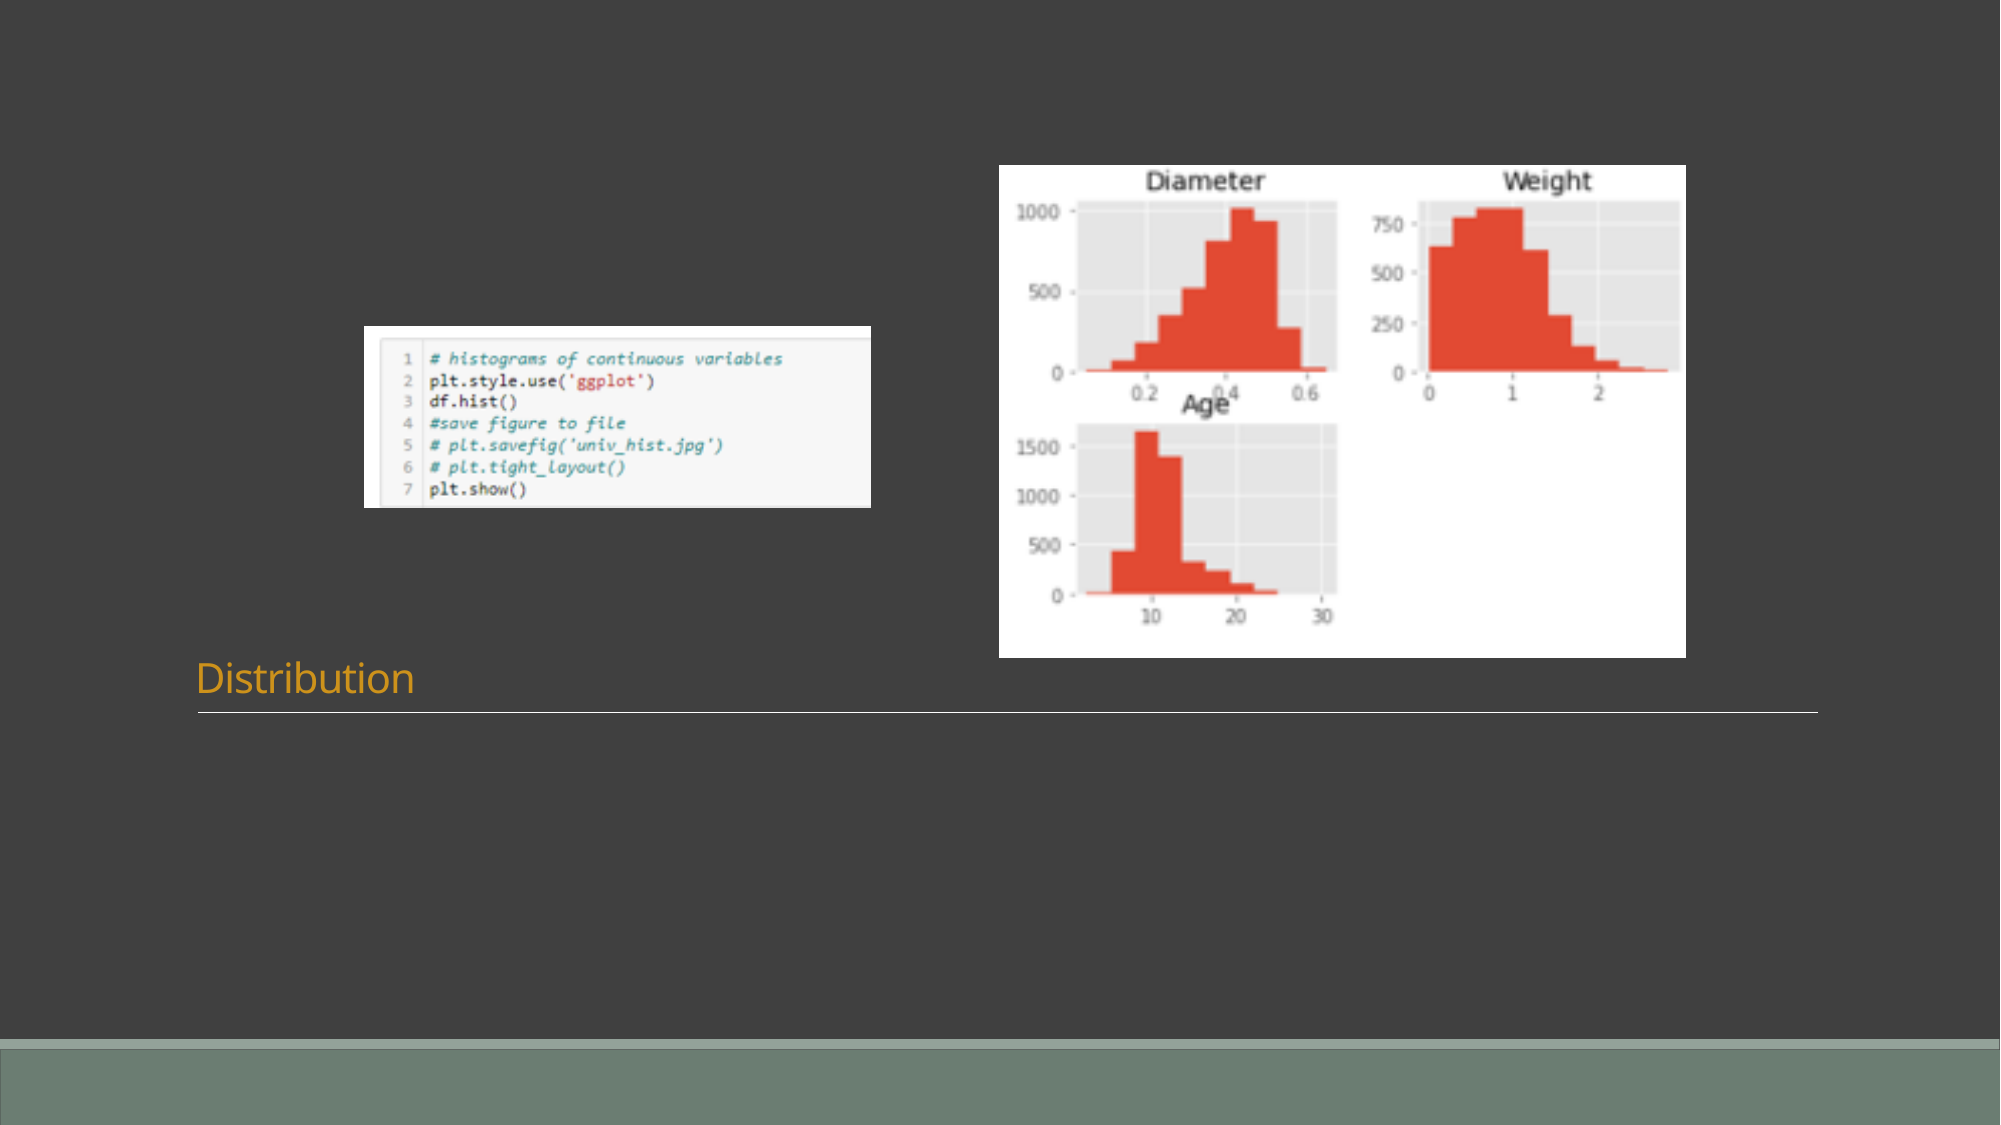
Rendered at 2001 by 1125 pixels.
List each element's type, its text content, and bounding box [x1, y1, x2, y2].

title Distribution [180, 124, 1830, 710]
picture [363, 326, 872, 508]
picture [999, 164, 1686, 658]
